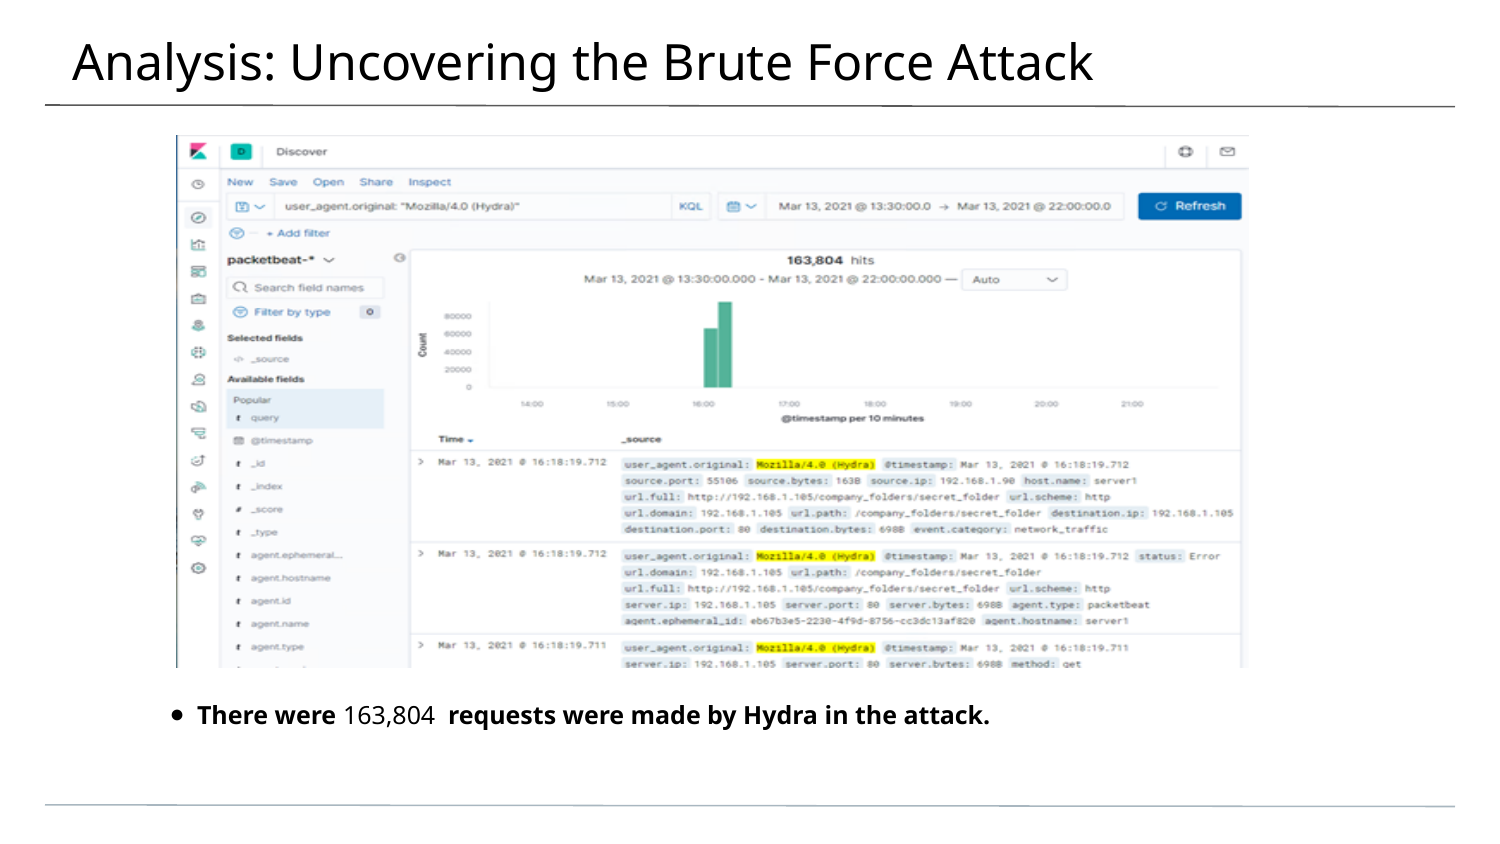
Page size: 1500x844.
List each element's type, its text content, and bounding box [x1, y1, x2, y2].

subtitle There were 163,804 requests were made by Hydra in the attack. [69, 684, 1500, 844]
title Analysis: Uncovering the Brute Force Attack [0, 0, 1500, 88]
picture [176, 135, 1250, 668]
